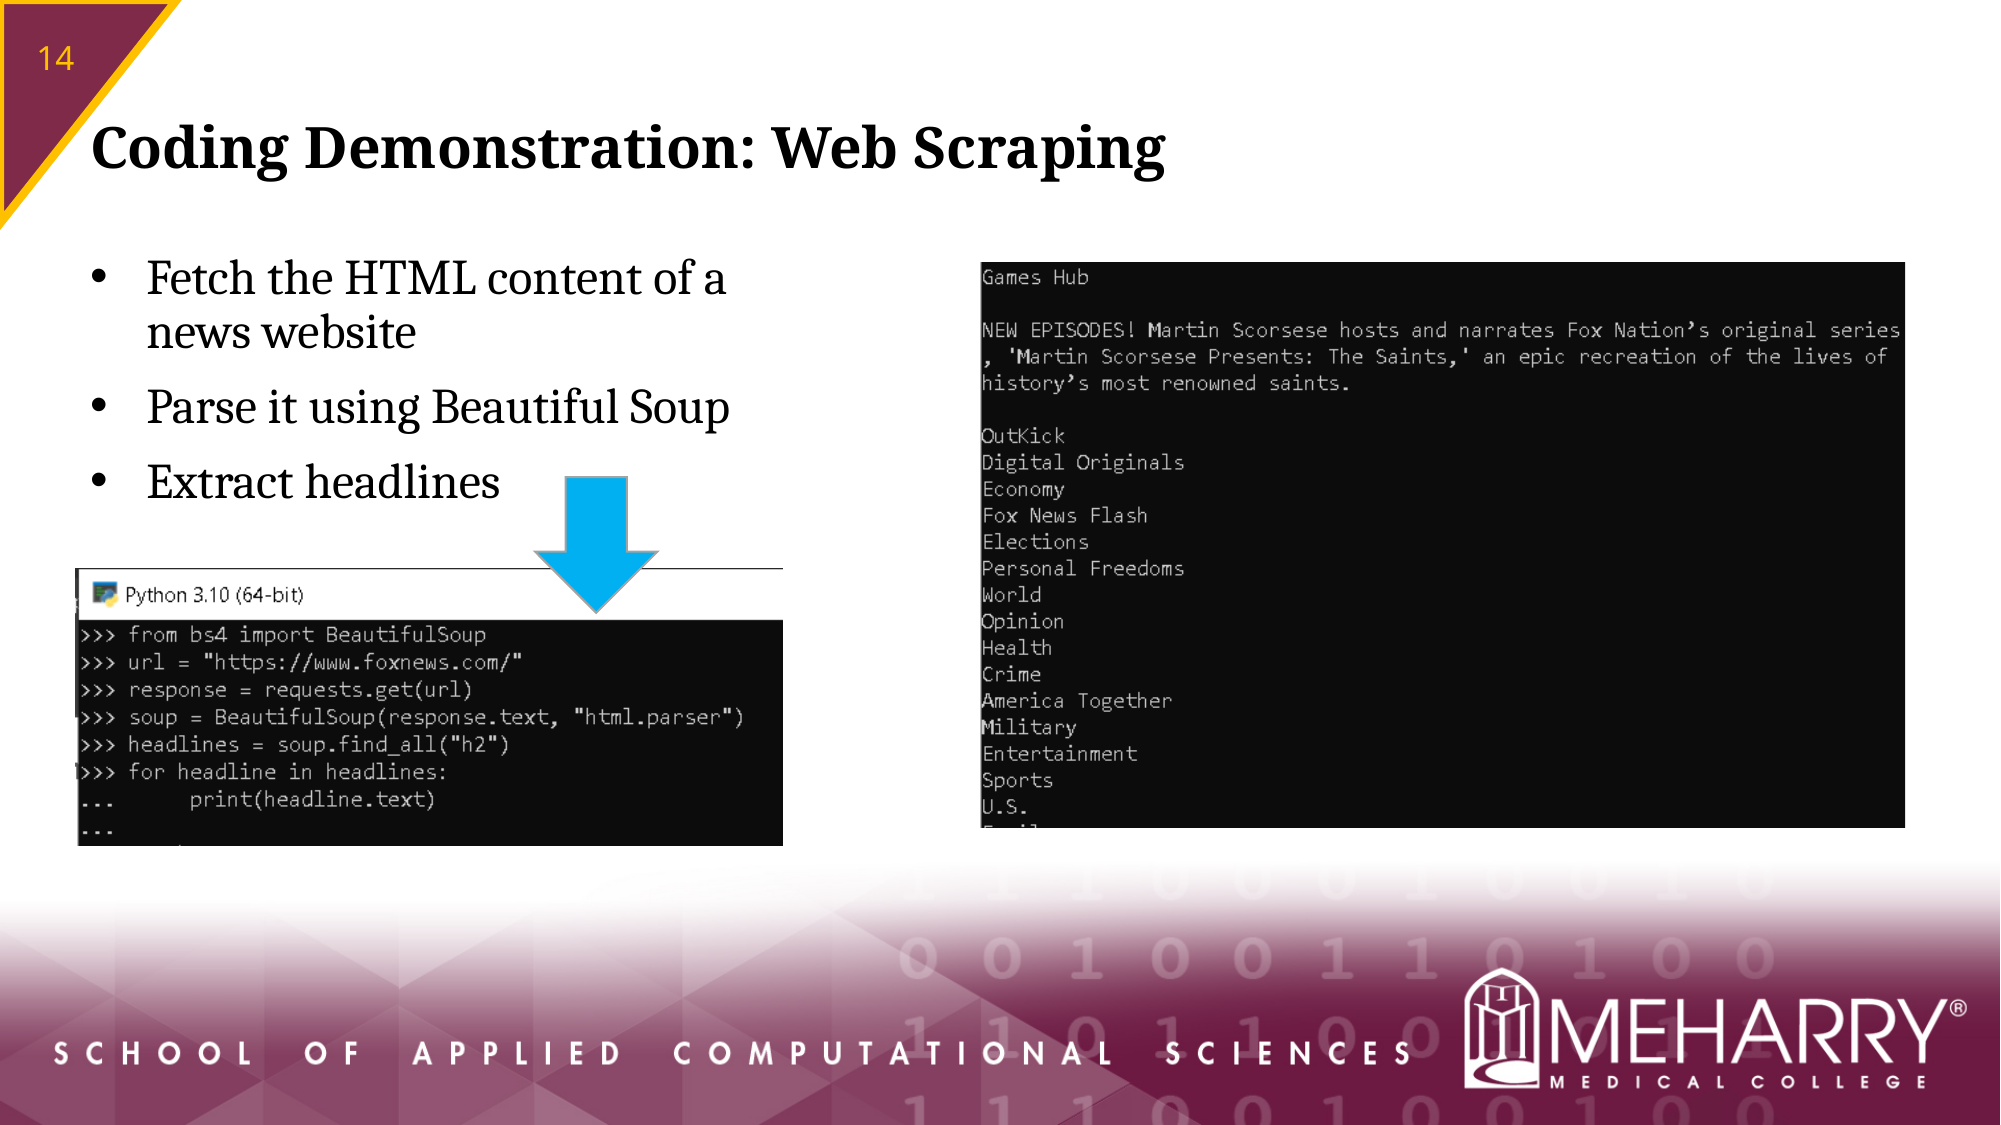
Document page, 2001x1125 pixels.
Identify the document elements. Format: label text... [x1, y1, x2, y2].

subtitle Fetch the HTML content of a news website Parse it using Beautiful Soup Extract headlines [75, 243, 846, 741]
title Coding Demonstration: Web Scraping [75, 105, 1194, 189]
picture [0, 0, 2000, 1125]
text_box [532, 476, 660, 568]
slide_number 14 [14, 29, 90, 91]
text_box [0, 0, 178, 226]
